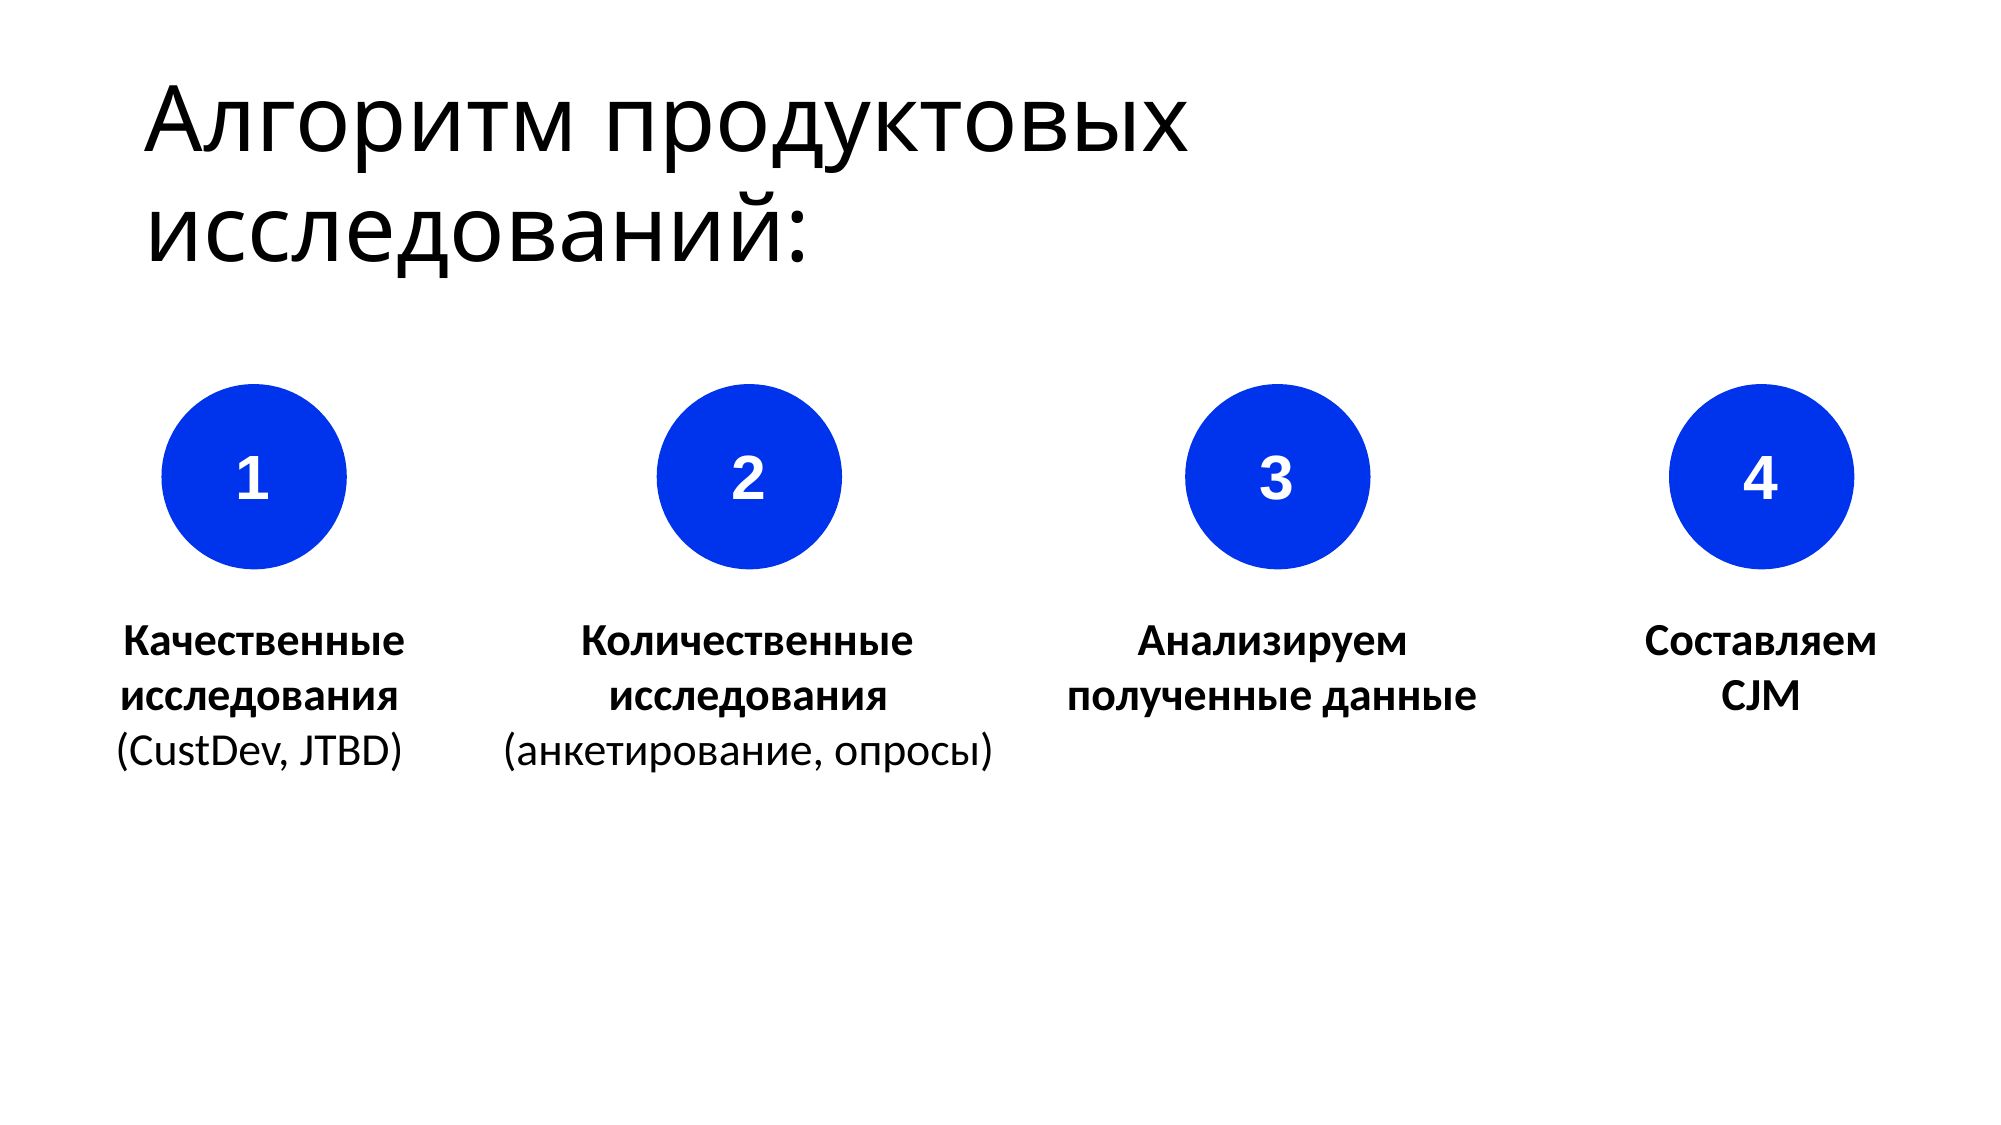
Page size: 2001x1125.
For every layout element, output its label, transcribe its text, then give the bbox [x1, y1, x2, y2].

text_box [1668, 384, 1855, 570]
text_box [161, 384, 347, 570]
text_box Анализируем полученные данные [1064, 607, 1492, 720]
text_box [1185, 384, 1371, 570]
text_box Качественные исследования (CustDev, JTBD) [58, 607, 460, 775]
text_box Составляем CJM [1586, 607, 1938, 720]
text_box Количественные исследования (анкетирование, опросы) [486, 607, 1009, 775]
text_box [656, 384, 843, 570]
title Алгоритм продуктовых исследований: [137, 57, 1863, 280]
text_box 3 [1257, 434, 1299, 512]
